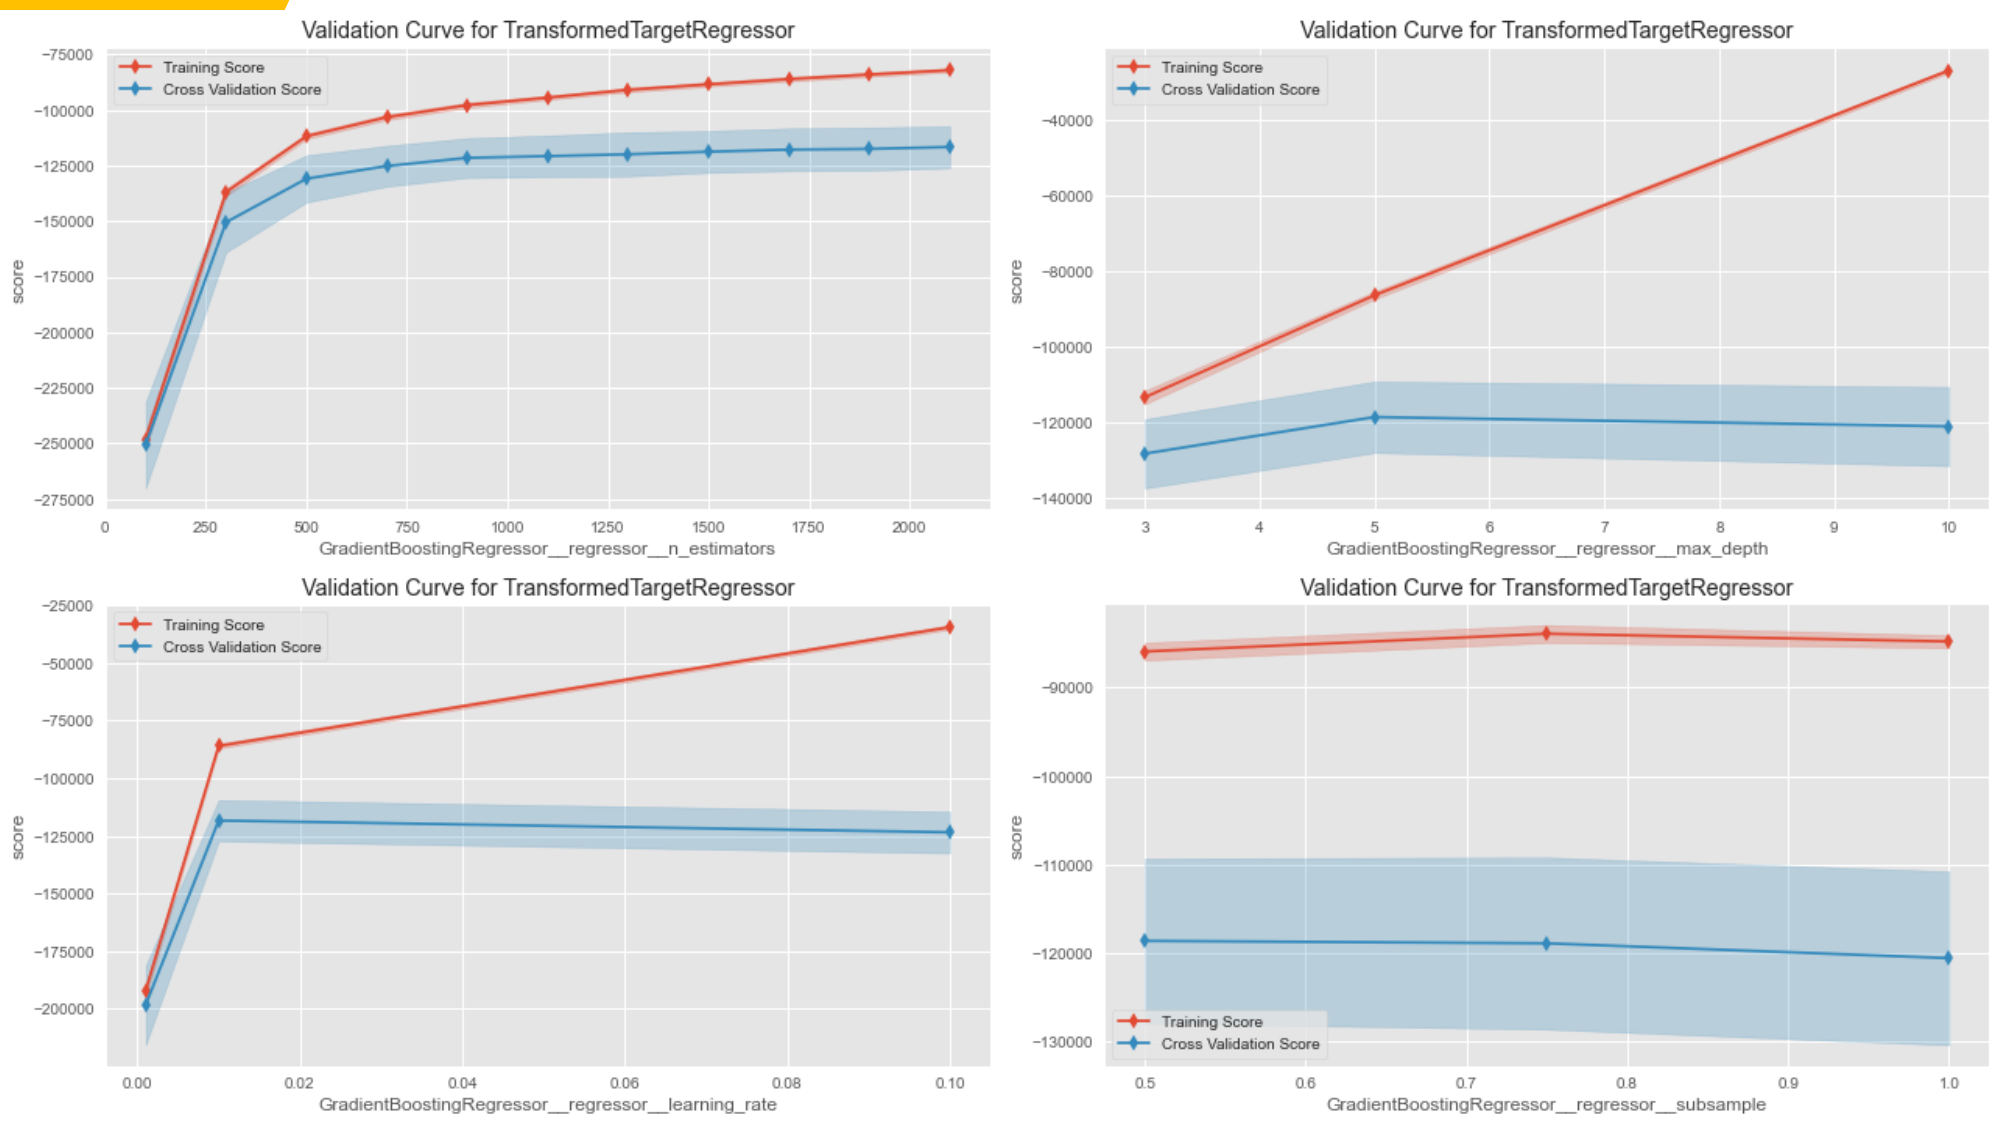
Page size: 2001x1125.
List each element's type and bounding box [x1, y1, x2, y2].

text_box [0, 0, 291, 10]
picture [0, 10, 2000, 1125]
